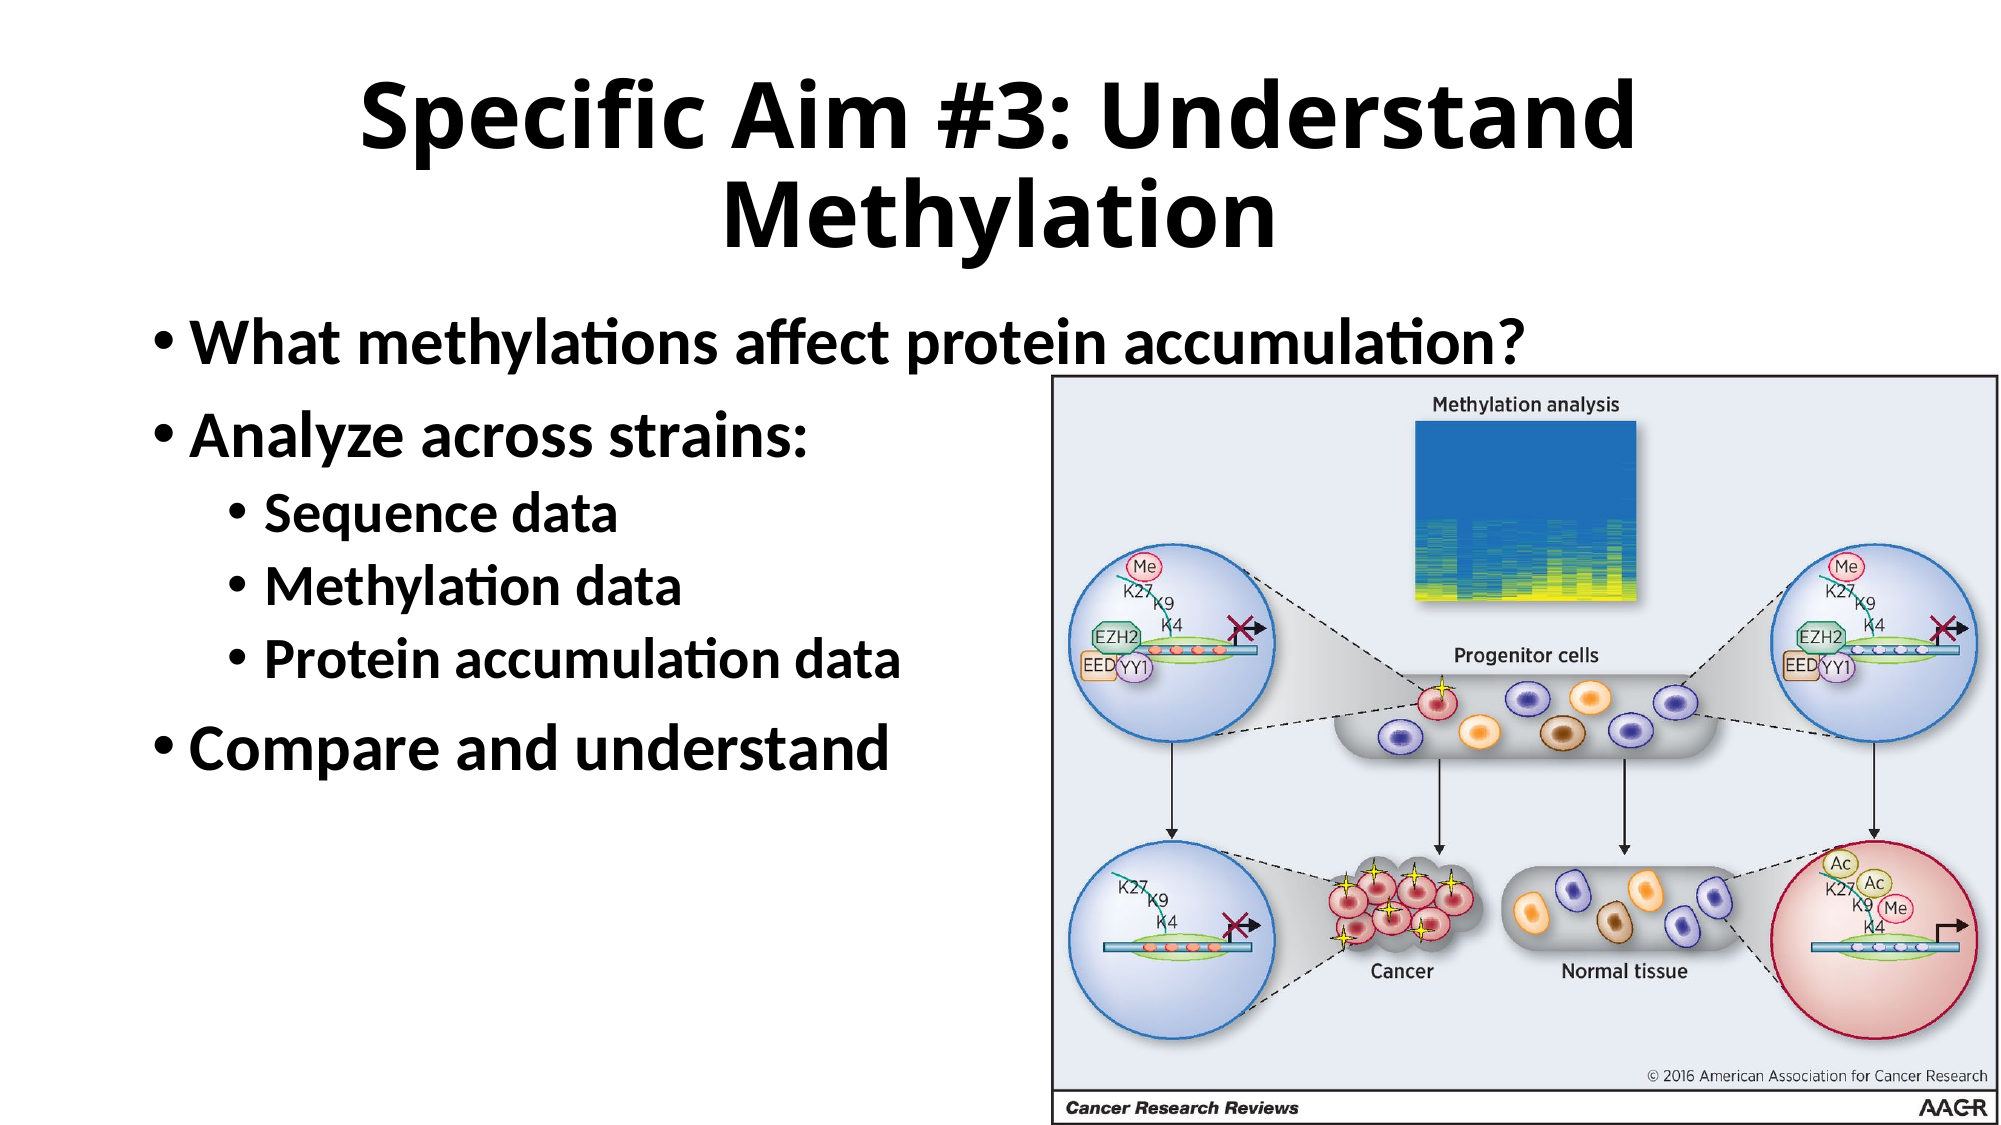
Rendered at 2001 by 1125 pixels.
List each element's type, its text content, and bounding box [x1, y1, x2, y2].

list What methylations affect protein accumulation? Analyze across strains: Sequence data Methylation data Protein accumulation data Compare and understand [137, 299, 1863, 1014]
picture [1051, 372, 2000, 1125]
title Specific Aim #3: Understand Methylation [137, 59, 1863, 278]
